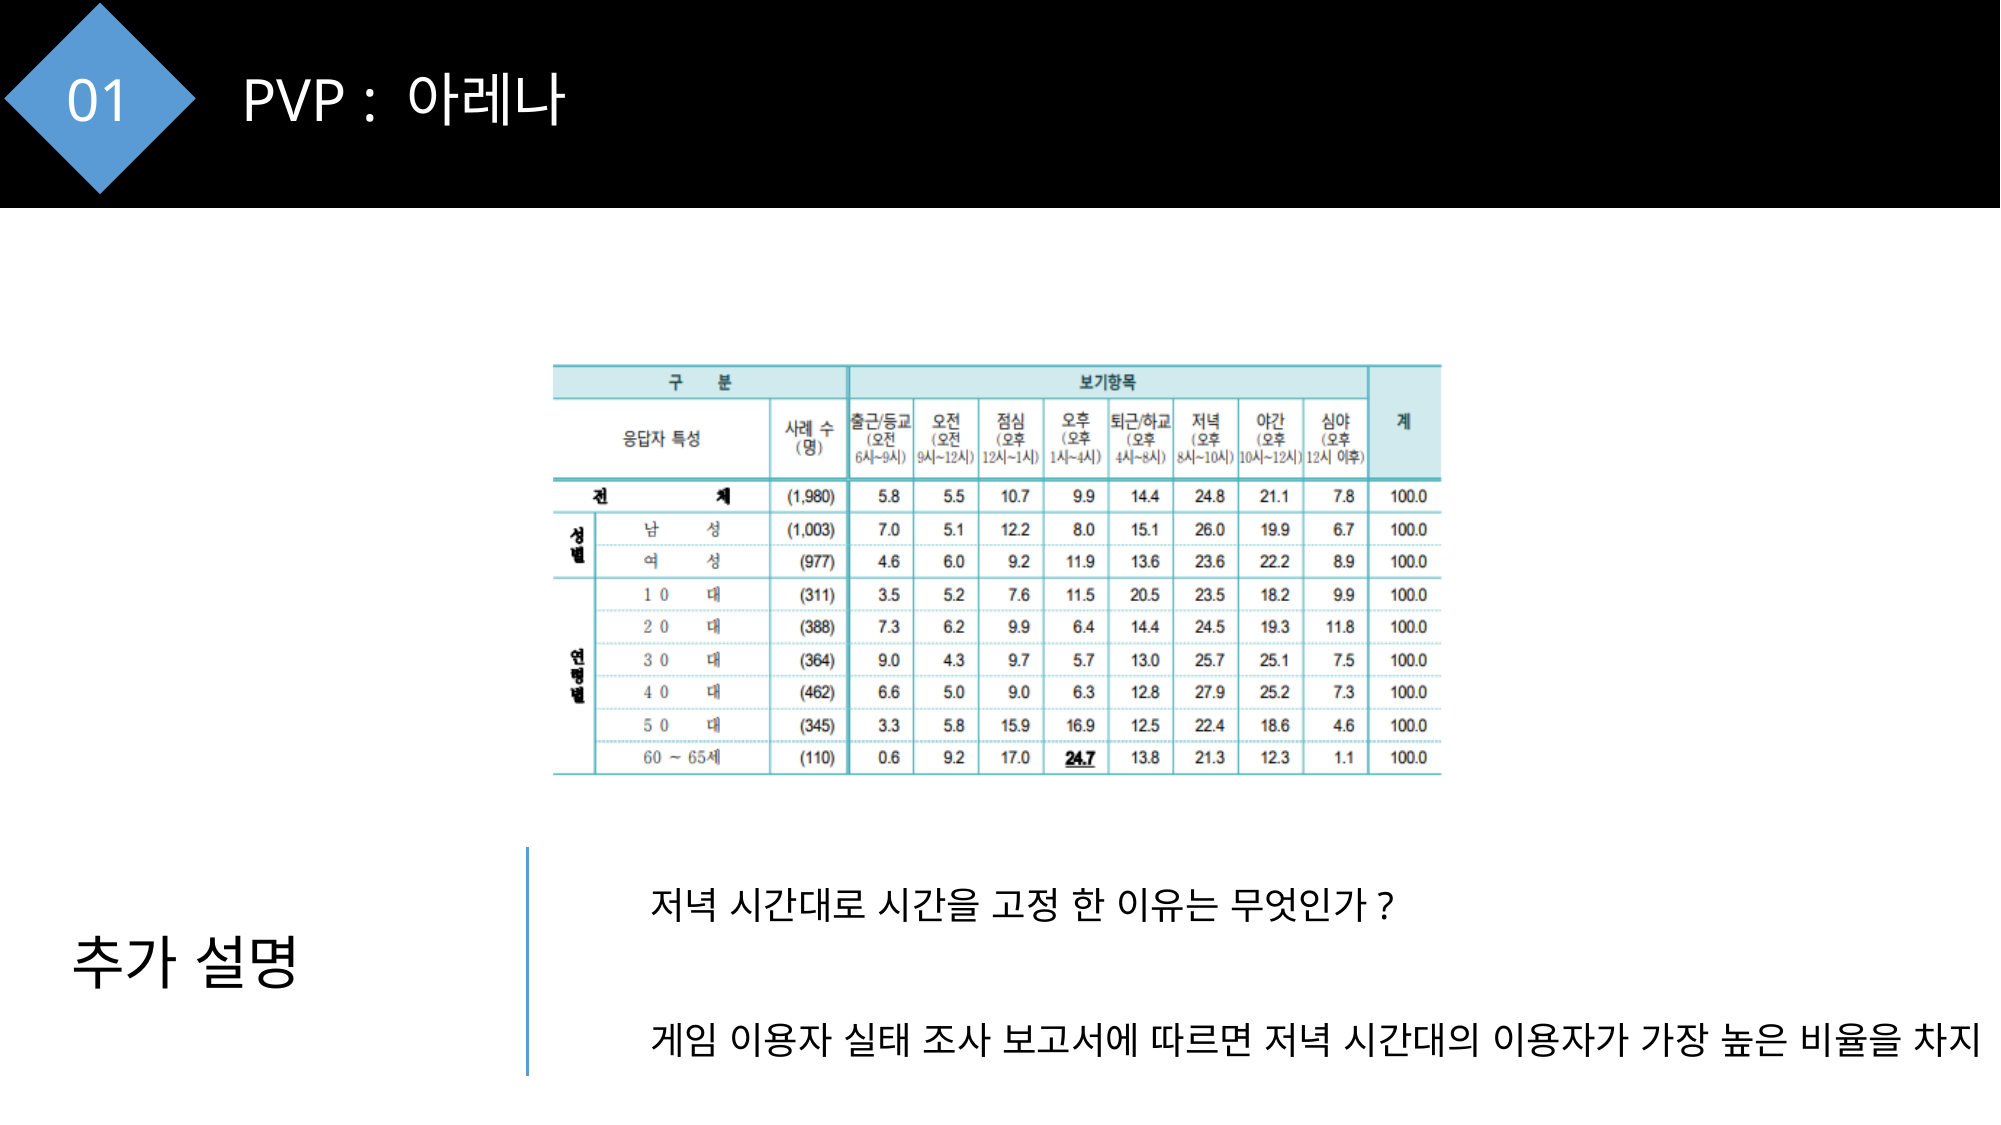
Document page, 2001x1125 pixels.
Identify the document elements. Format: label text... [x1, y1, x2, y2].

text_box 추가 설명 [56, 918, 449, 1004]
text_box 저녁 시간대로 시간을 고정 한 이유는 무엇인가? 게임 이용자 실태 조사 보고서에 따르면 저녁 시간대의 이용자가 가장 높은 비율을 차지 [635, 851, 2000, 1070]
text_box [32, 30, 168, 167]
text_box PVP : 아레나 [226, 55, 936, 141]
picture [553, 363, 1447, 781]
text_box [0, 0, 2000, 209]
